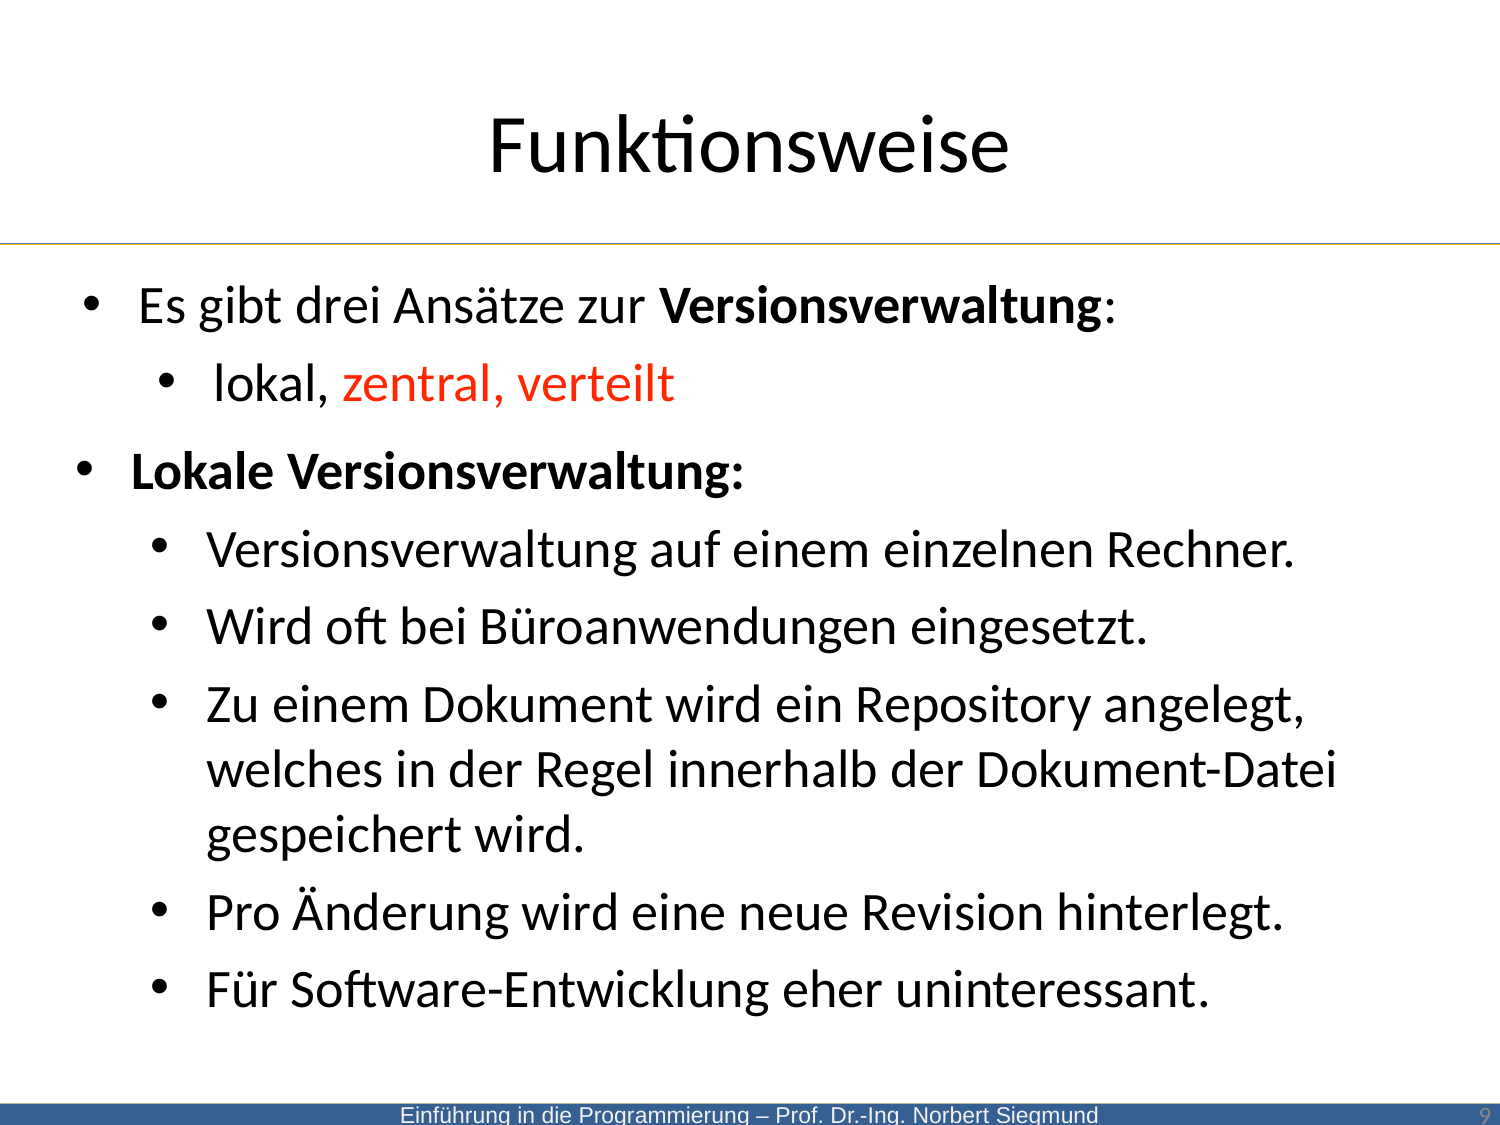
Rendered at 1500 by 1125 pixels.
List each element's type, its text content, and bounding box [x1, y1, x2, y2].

list Es gibt drei Ansätze zur Versionsverwaltung: lokal, zentral, verteilt [74, 261, 1495, 1105]
text_box Lokale Versionsverwaltung: Versionsverwaltung auf einem einzelnen Rechner. Wird oft bei Büroanwendungen eingesetzt. Zu einem Dokument wird ein Repository angelegt, welches in der Regel innerhalb der Dokument-Datei gespeichert wird. Pro Änderung wird eine neue Revision hinterlegt. Für Software-Entwicklung eher uninteressant. [75, 435, 1495, 1067]
slide_number 9 [1148, 1084, 1500, 1125]
title Funktionsweise [74, 44, 1426, 234]
